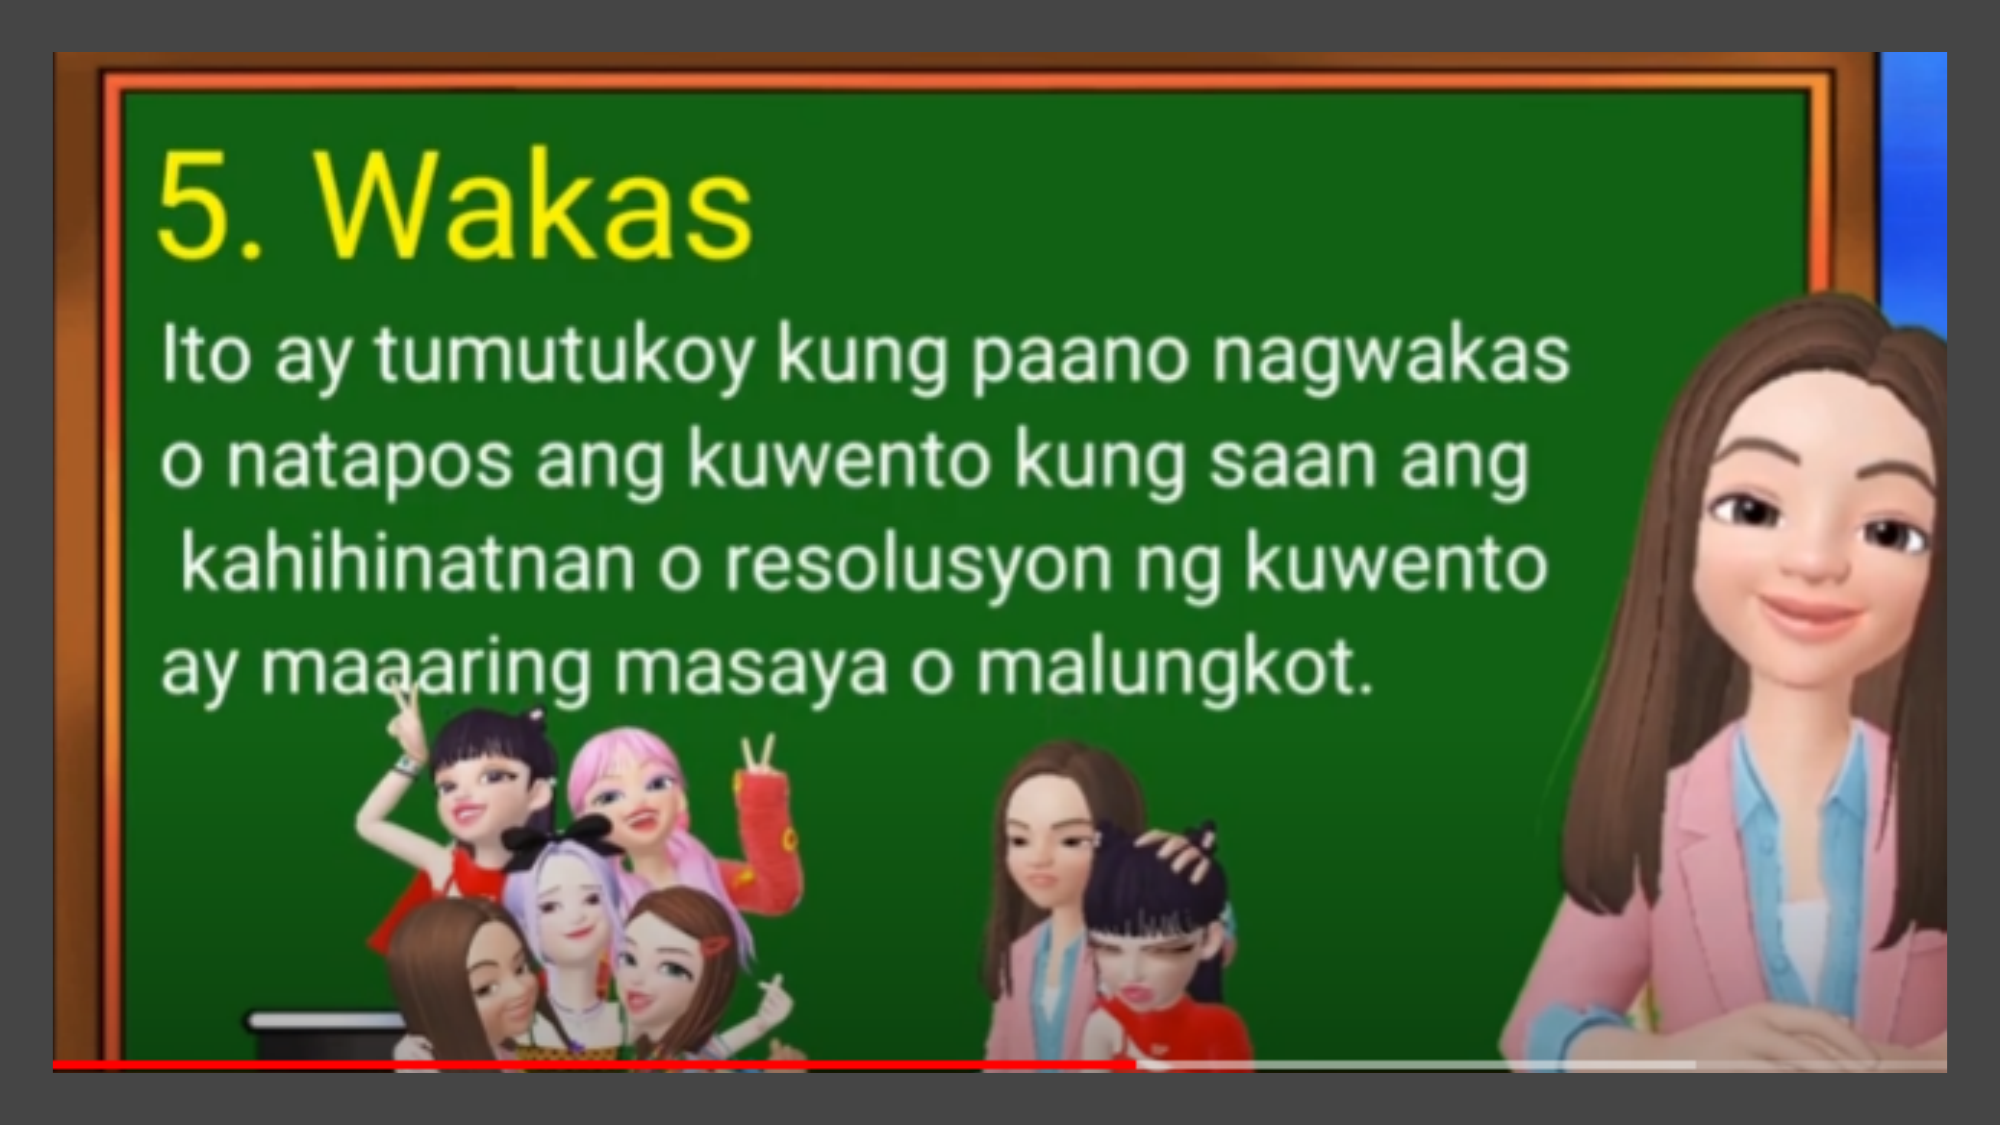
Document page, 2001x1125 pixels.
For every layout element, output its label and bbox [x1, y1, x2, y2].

picture [52, 52, 1948, 1073]
